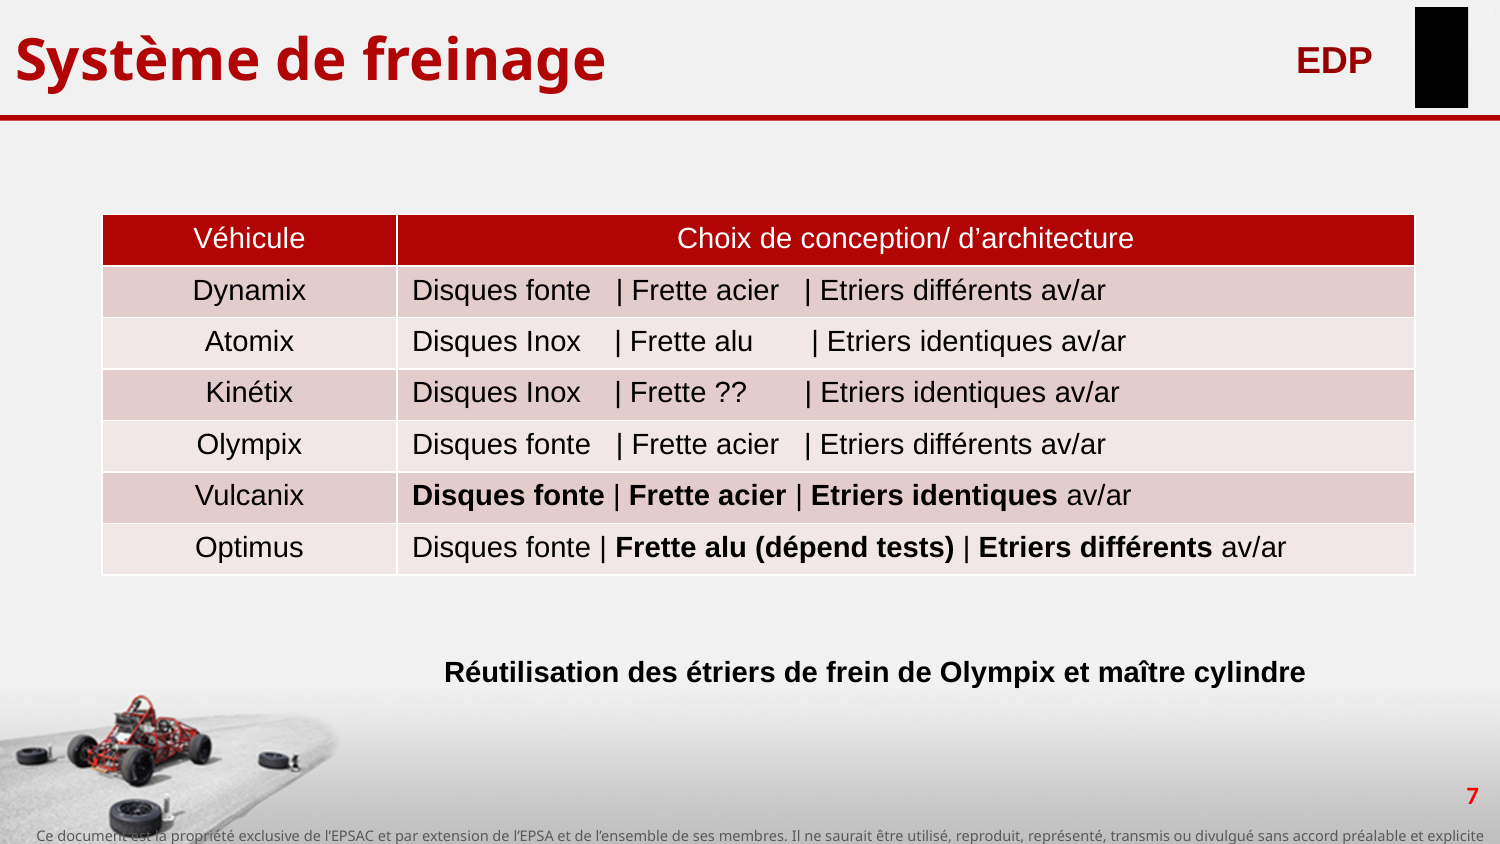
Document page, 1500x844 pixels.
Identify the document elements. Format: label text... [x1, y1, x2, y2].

text_box Réutilisation des étriers de frein de Olympix et maître cylindre [429, 646, 1323, 696]
table_cell Disques Inox | Frette alu | Etriers identiques av/ar [398, 318, 1414, 368]
picture [1414, 7, 1469, 108]
text_box EDP [1281, 20, 1397, 95]
table_cell Disques fonte | Frette acier | Etriers différents av/ar [398, 421, 1414, 471]
table_cell Atomix [103, 318, 396, 368]
picture [0, 669, 1500, 844]
table_cell Kinétix [103, 370, 396, 420]
table_cell Disques fonte | Frette acier | Etriers différents av/ar [398, 267, 1414, 317]
table_header Choix de conception/ d’architecture [398, 215, 1414, 265]
table_cell Dynamix [103, 267, 396, 317]
table_cell Disques fonte | Frette acier | Etriers identiques av/ar [398, 473, 1414, 523]
table_cell Disques Inox | Frette ?? | Etriers identiques av/ar [398, 370, 1414, 420]
table_cell Disques fonte | Frette alu (dépend tests) | Etriers différents av/ar [398, 524, 1414, 574]
title Système de freinage [0, 3, 1500, 112]
table_cell Optimus [103, 524, 396, 574]
table_cell Vulcanix [103, 473, 396, 523]
table_cell Olympix [103, 421, 396, 471]
table_header Véhicule [103, 215, 396, 265]
slide_number 7 [1340, 767, 1495, 822]
